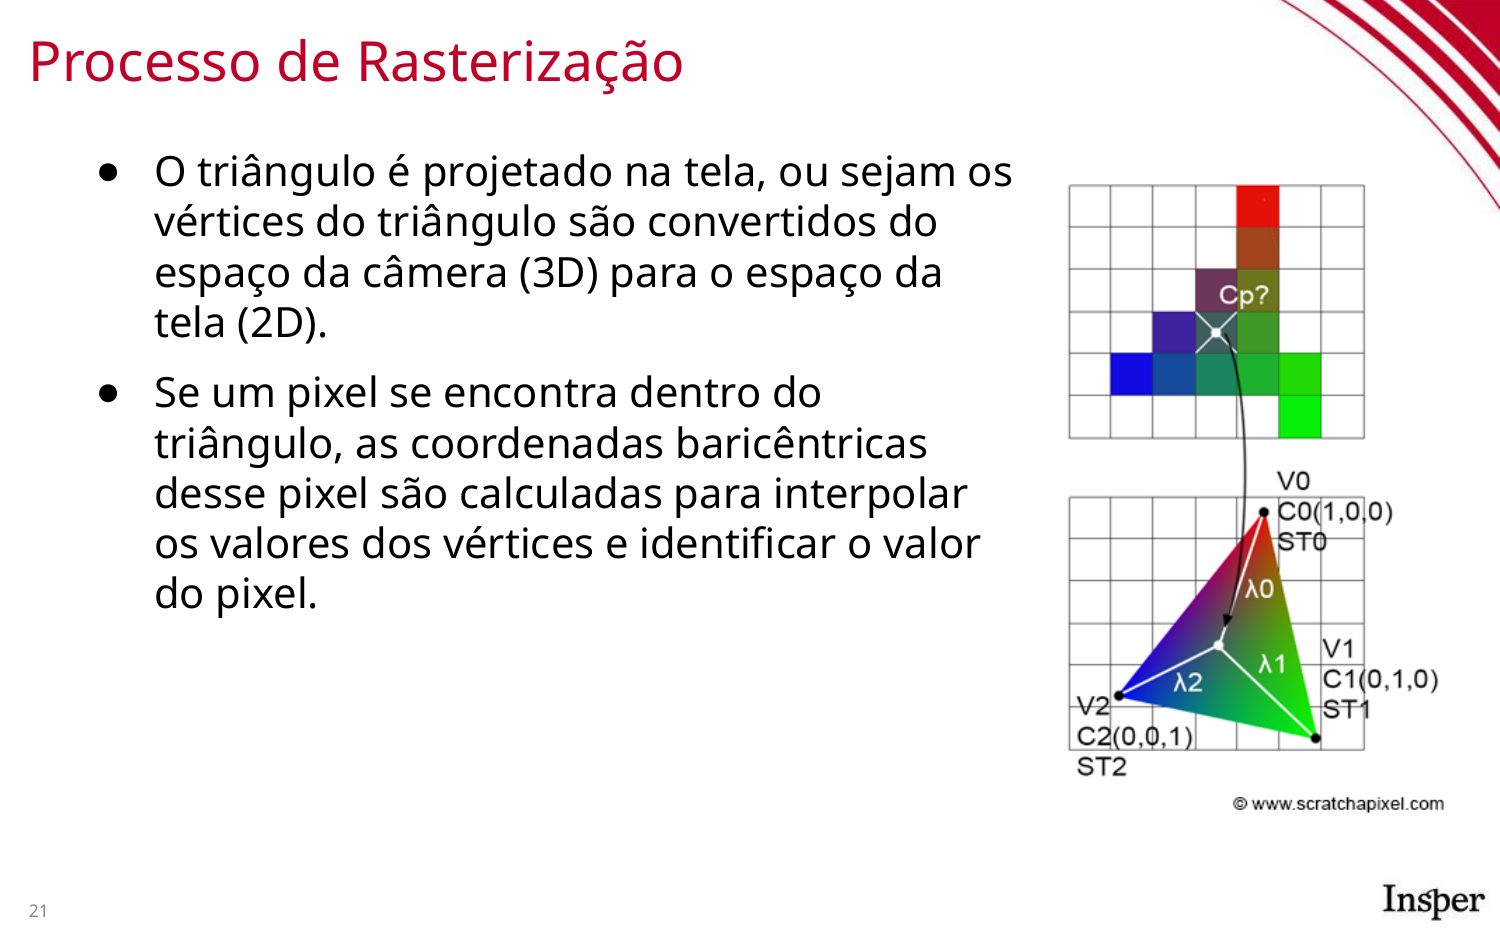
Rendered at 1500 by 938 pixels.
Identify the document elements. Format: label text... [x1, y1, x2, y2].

picture [249, 0, 1500, 938]
title Processo de Rasterização [13, 18, 1397, 104]
slide_number 21 [0, 887, 78, 938]
list O triângulo é projetado na tela, ou sejam os vértices do triângulo são convertidos do espaço da câmera (3D) para o espaço da tela (2D). Se um pixel se encontra dentro do triângulo, as coordenadas baricêntricas desse pixel são calculadas para interpolar os valores dos vértices e identificar o valor do pixel. [64, 137, 1031, 876]
